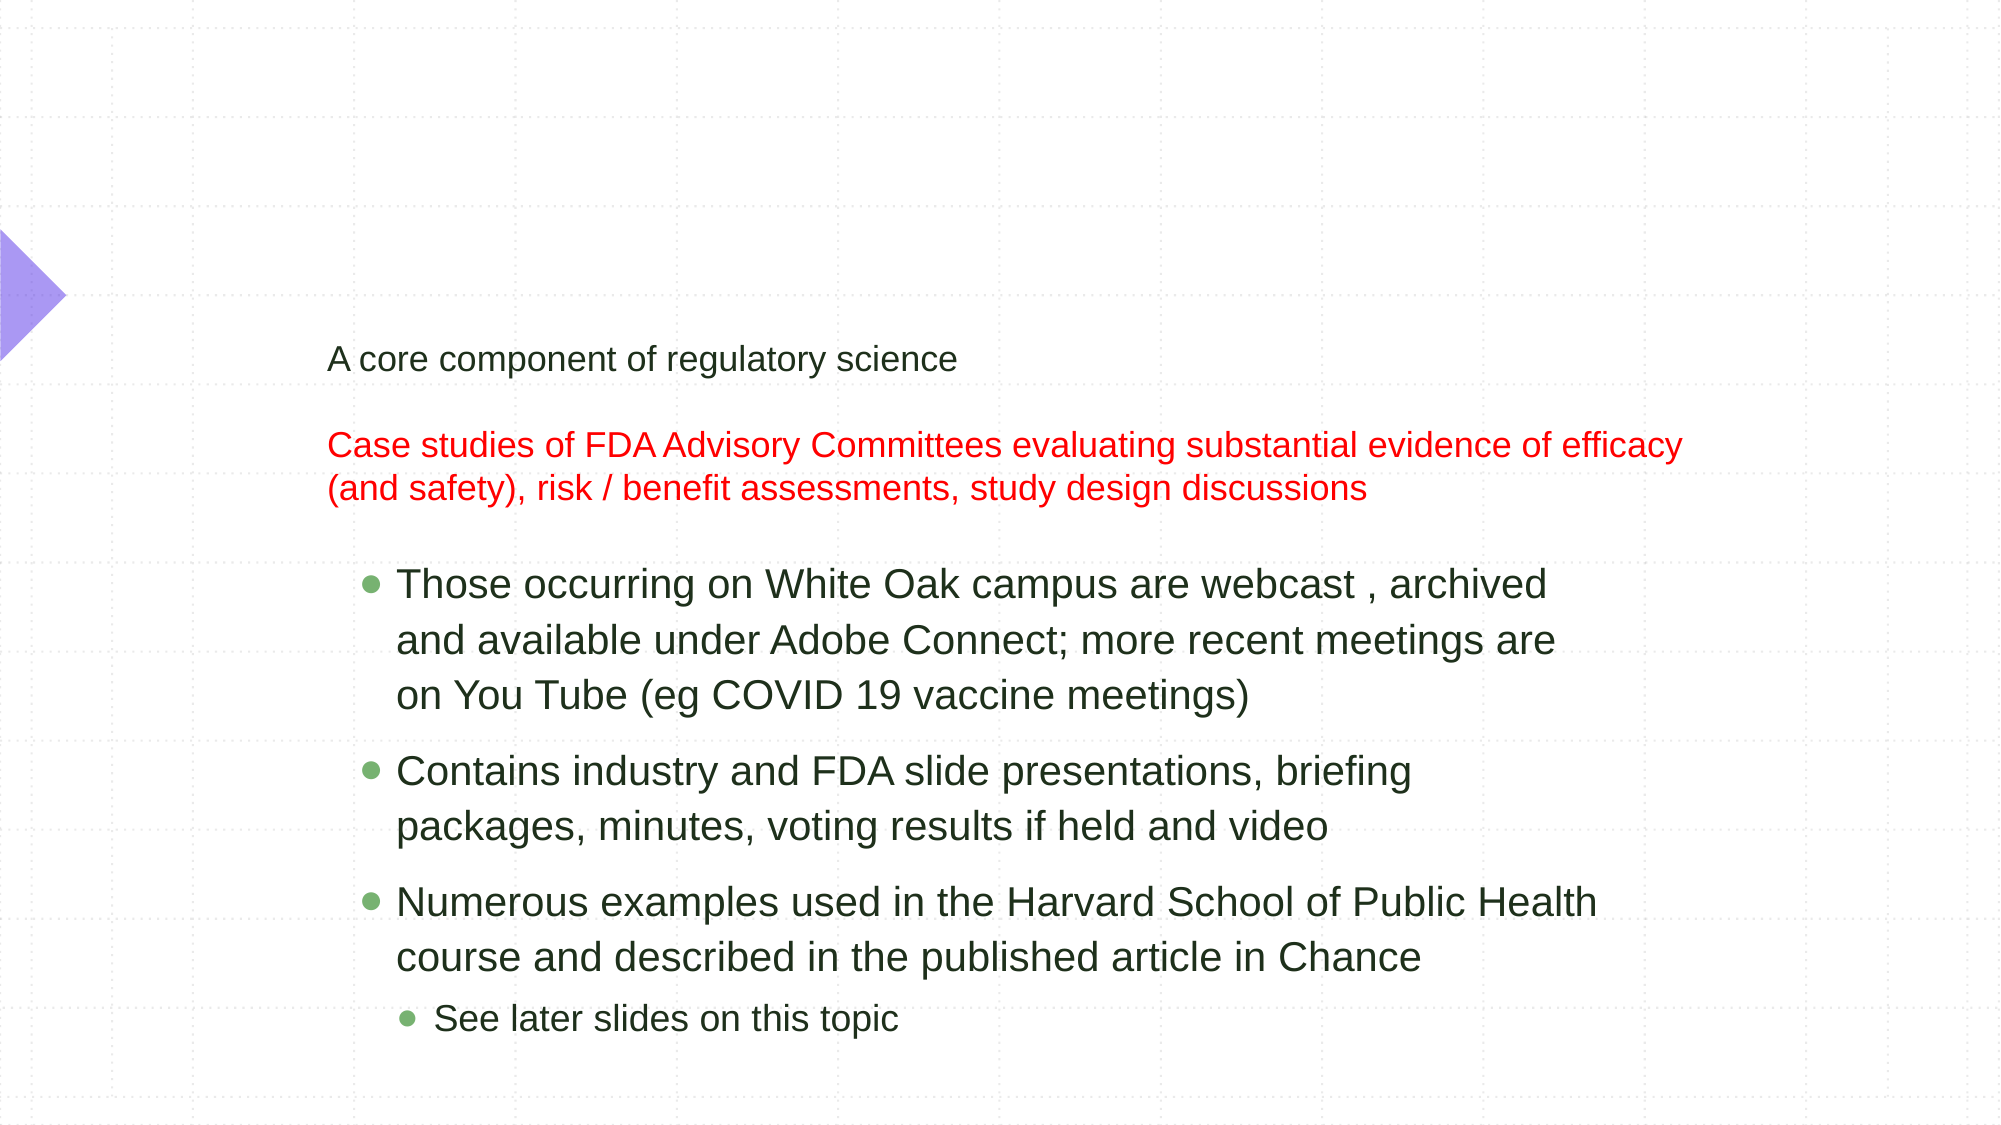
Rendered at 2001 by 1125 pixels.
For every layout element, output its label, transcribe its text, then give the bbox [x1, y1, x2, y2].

title A core component of regulatory science Case studies of FDA Advisory Committees evaluating substantial evidence of efficacy (and safety), risk / benefit assessments, study design discussions [312, 327, 1718, 516]
list Those occurring on White Oak campus are webcast , archived and available under Adobe Connect; more recent meetings are on You Tube (eg COVID 19 vaccine meetings) Contains industry and FDA slide presentations, briefing packages, minutes, voting results if held and video Numerous examples used in the Harvard School of Public Health course and described in the published article in Chance See later slides on this topic [343, 544, 1619, 1125]
